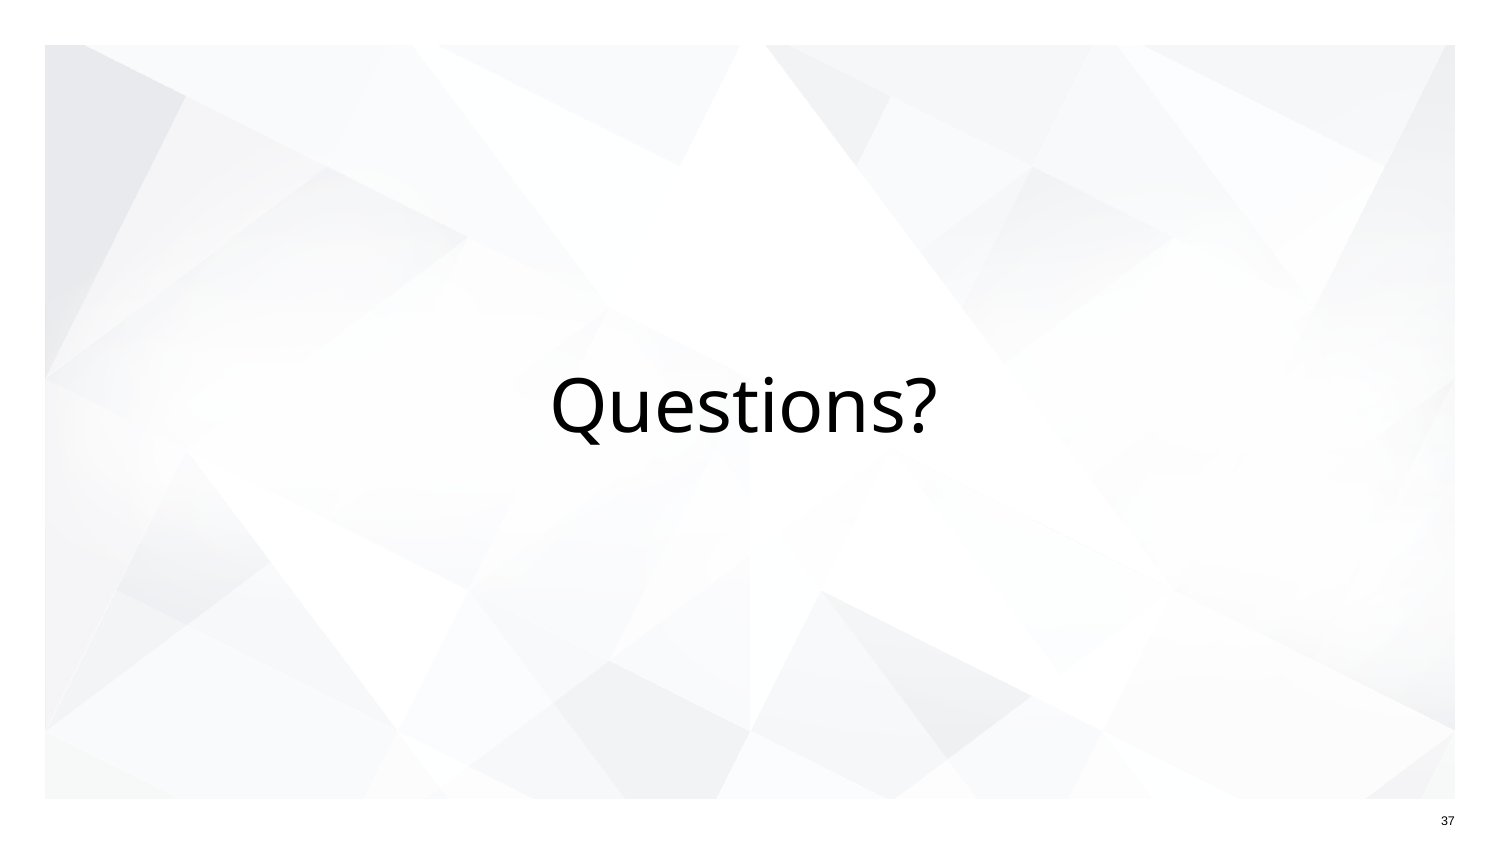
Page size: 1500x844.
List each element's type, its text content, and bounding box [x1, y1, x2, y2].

title Questions? [38, 342, 1449, 473]
picture [45, 45, 1455, 799]
slide_number ‹#› [1412, 813, 1455, 831]
